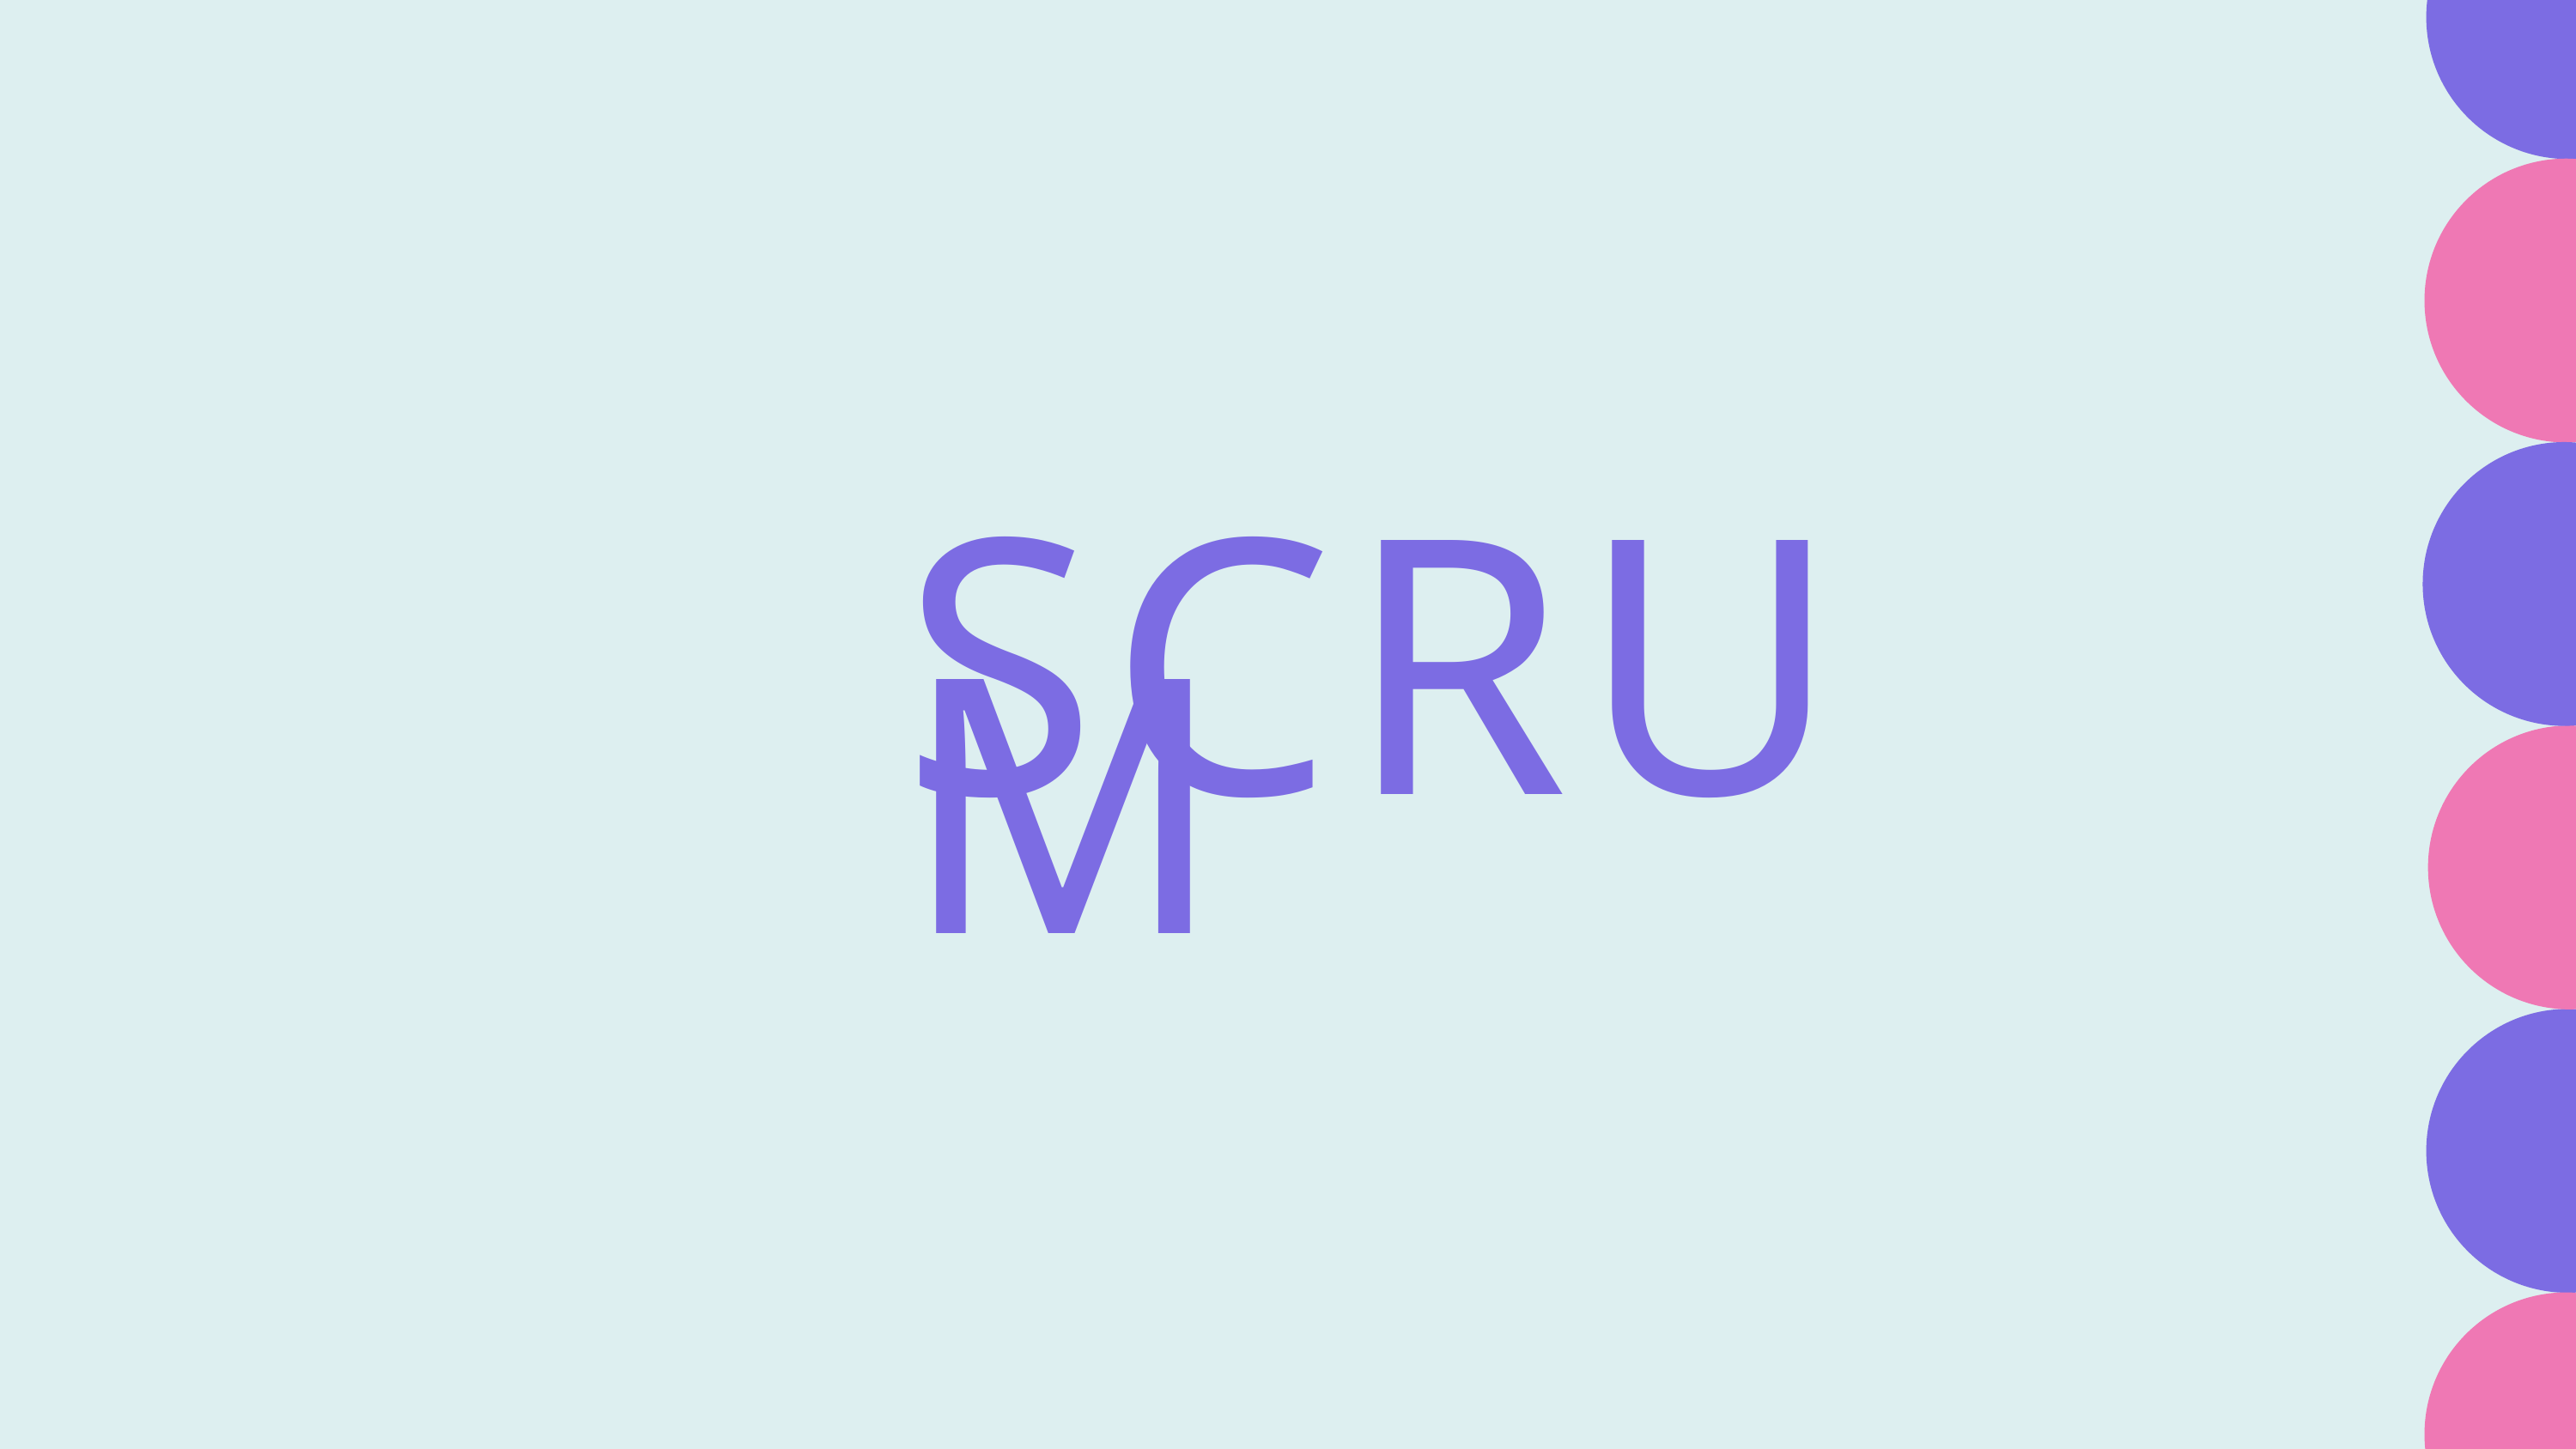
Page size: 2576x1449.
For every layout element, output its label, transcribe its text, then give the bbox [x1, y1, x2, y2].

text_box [1147, 296, 2576, 588]
text_box SCRUM [901, 726, 1996, 1005]
